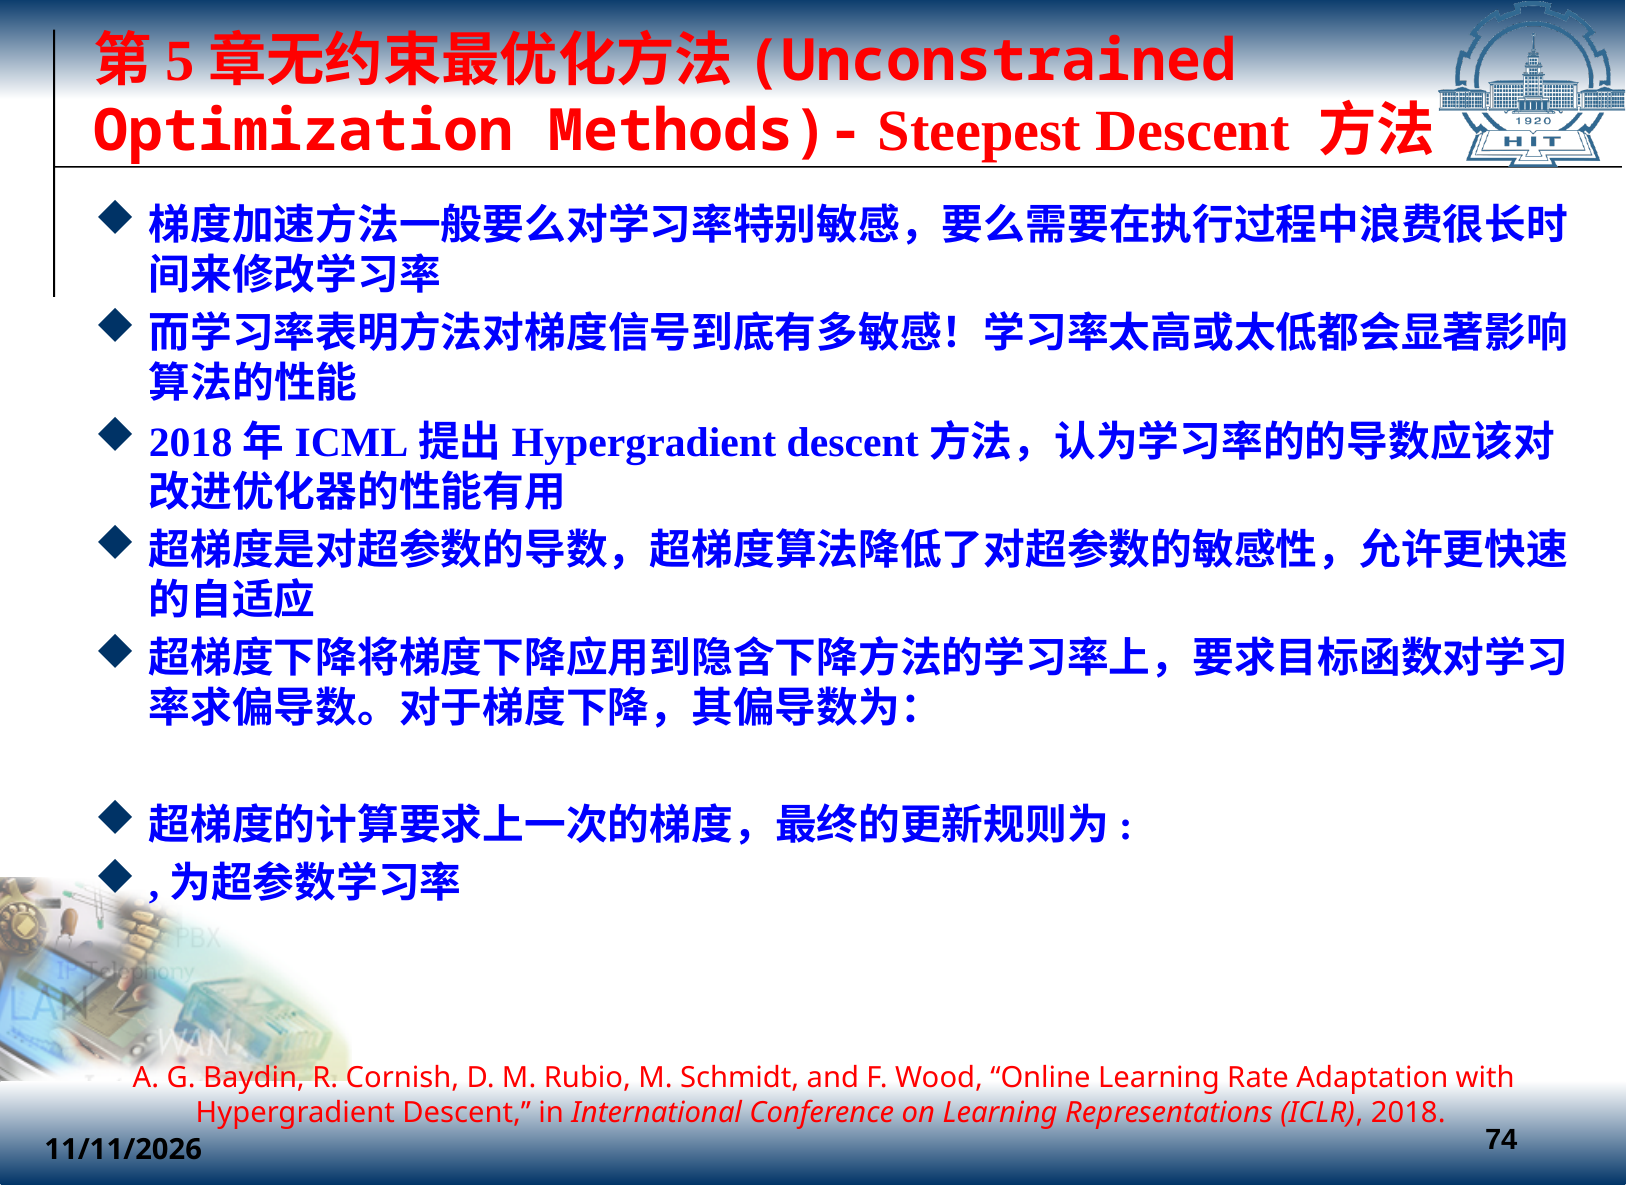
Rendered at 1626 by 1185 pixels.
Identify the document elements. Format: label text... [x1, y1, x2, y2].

picture [0, 877, 352, 1120]
text_box A. G. Baydin, R. Cornish, D. M. Rubio, M. Schmidt, and F. Wood, ‘‘Online Learning Rate Adaptation with Hypergradient Descent,’’ in International Conference on Learning Representations (ICLR), 2018. [56, 1051, 1593, 1171]
title 第5章无约束最优化方法(Unconstrained Optimization Methods)- Steepest Descent 方法 [78, 29, 1498, 155]
picture [1438, 1, 1626, 167]
